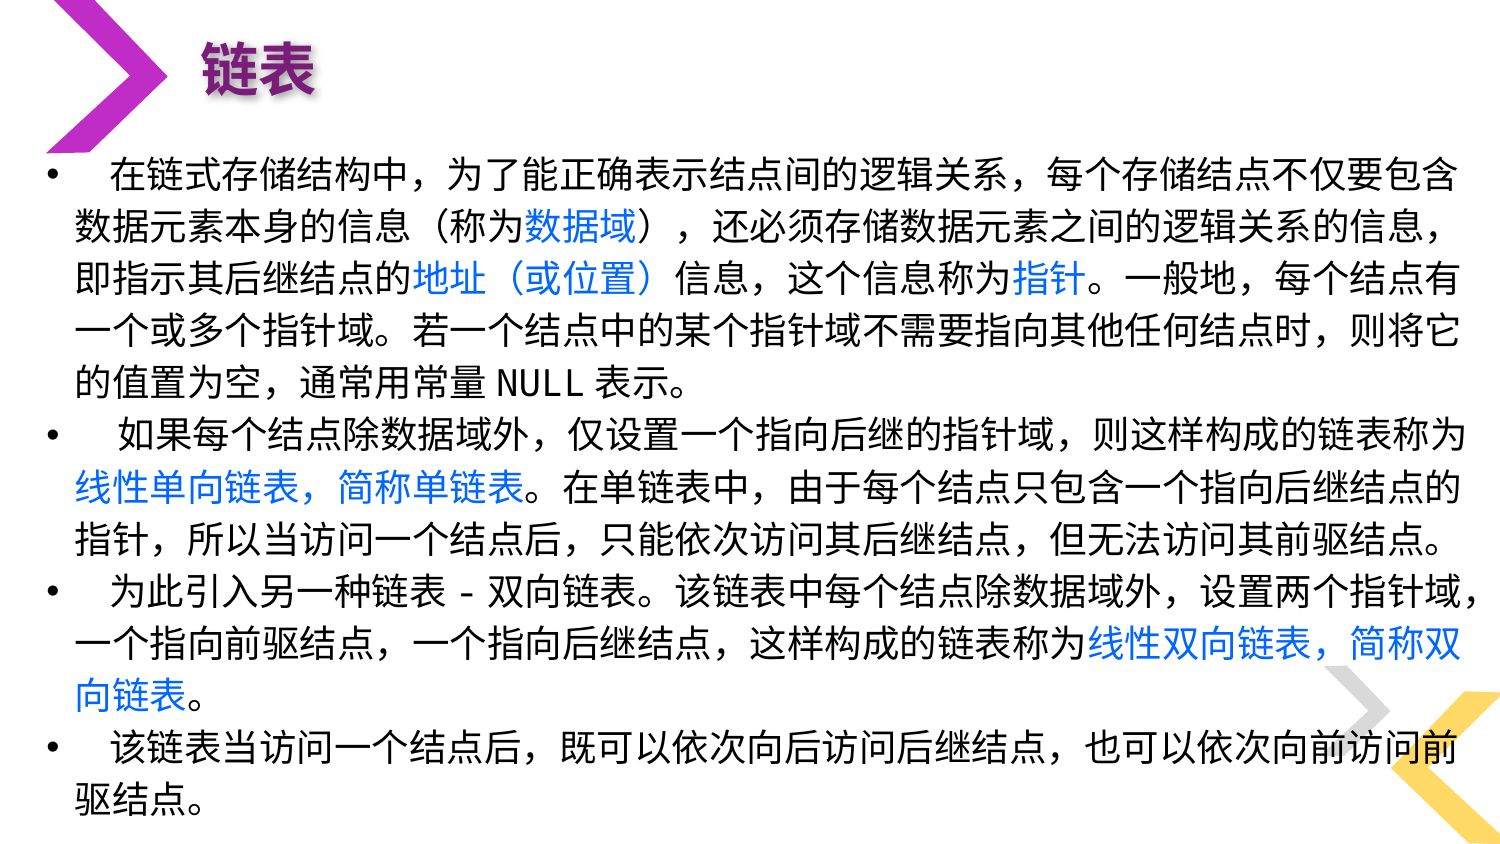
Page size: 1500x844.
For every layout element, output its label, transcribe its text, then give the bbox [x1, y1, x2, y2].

list 链表 [188, 35, 1214, 111]
list 在链式存储结构中，为了能正确表示结点间的逻辑关系，每个存储结点不仅要包含数据元素本身的信息（称为数据域），还必须存储数据元素之间的逻辑关系的信息，即指示其后继结点的地址（或位置）信息，这个信息称为指针。一般地，每个结点有一个或多个指针域。若一个结点中的某个指针域不需要指向其他任何结点时，则将它的值置为空，通常用常量NULL表示。 如果每个结点除数据域外，仅设置一个指向后继的指针域，则这样构成的链表称为线性单向链表，简称单链表。在单链表中，由于每个结点只包含一个指向后继结点的指针，所以当访问一个结点后，只能依次访问其后继结点，但无法访问其前驱结点。 为此引入另一种链表-双向链表。该链表中每个结点除数据域外，设置两个指针域，一个指向前驱结点，一个指向后继结点，这样构成的链表称为线性双向链表，简称双向链表。 该链表当访问一个结点后，既可以依次向后访问后继结点，也可以依次向前访问前驱结点。 [34, 138, 1500, 715]
